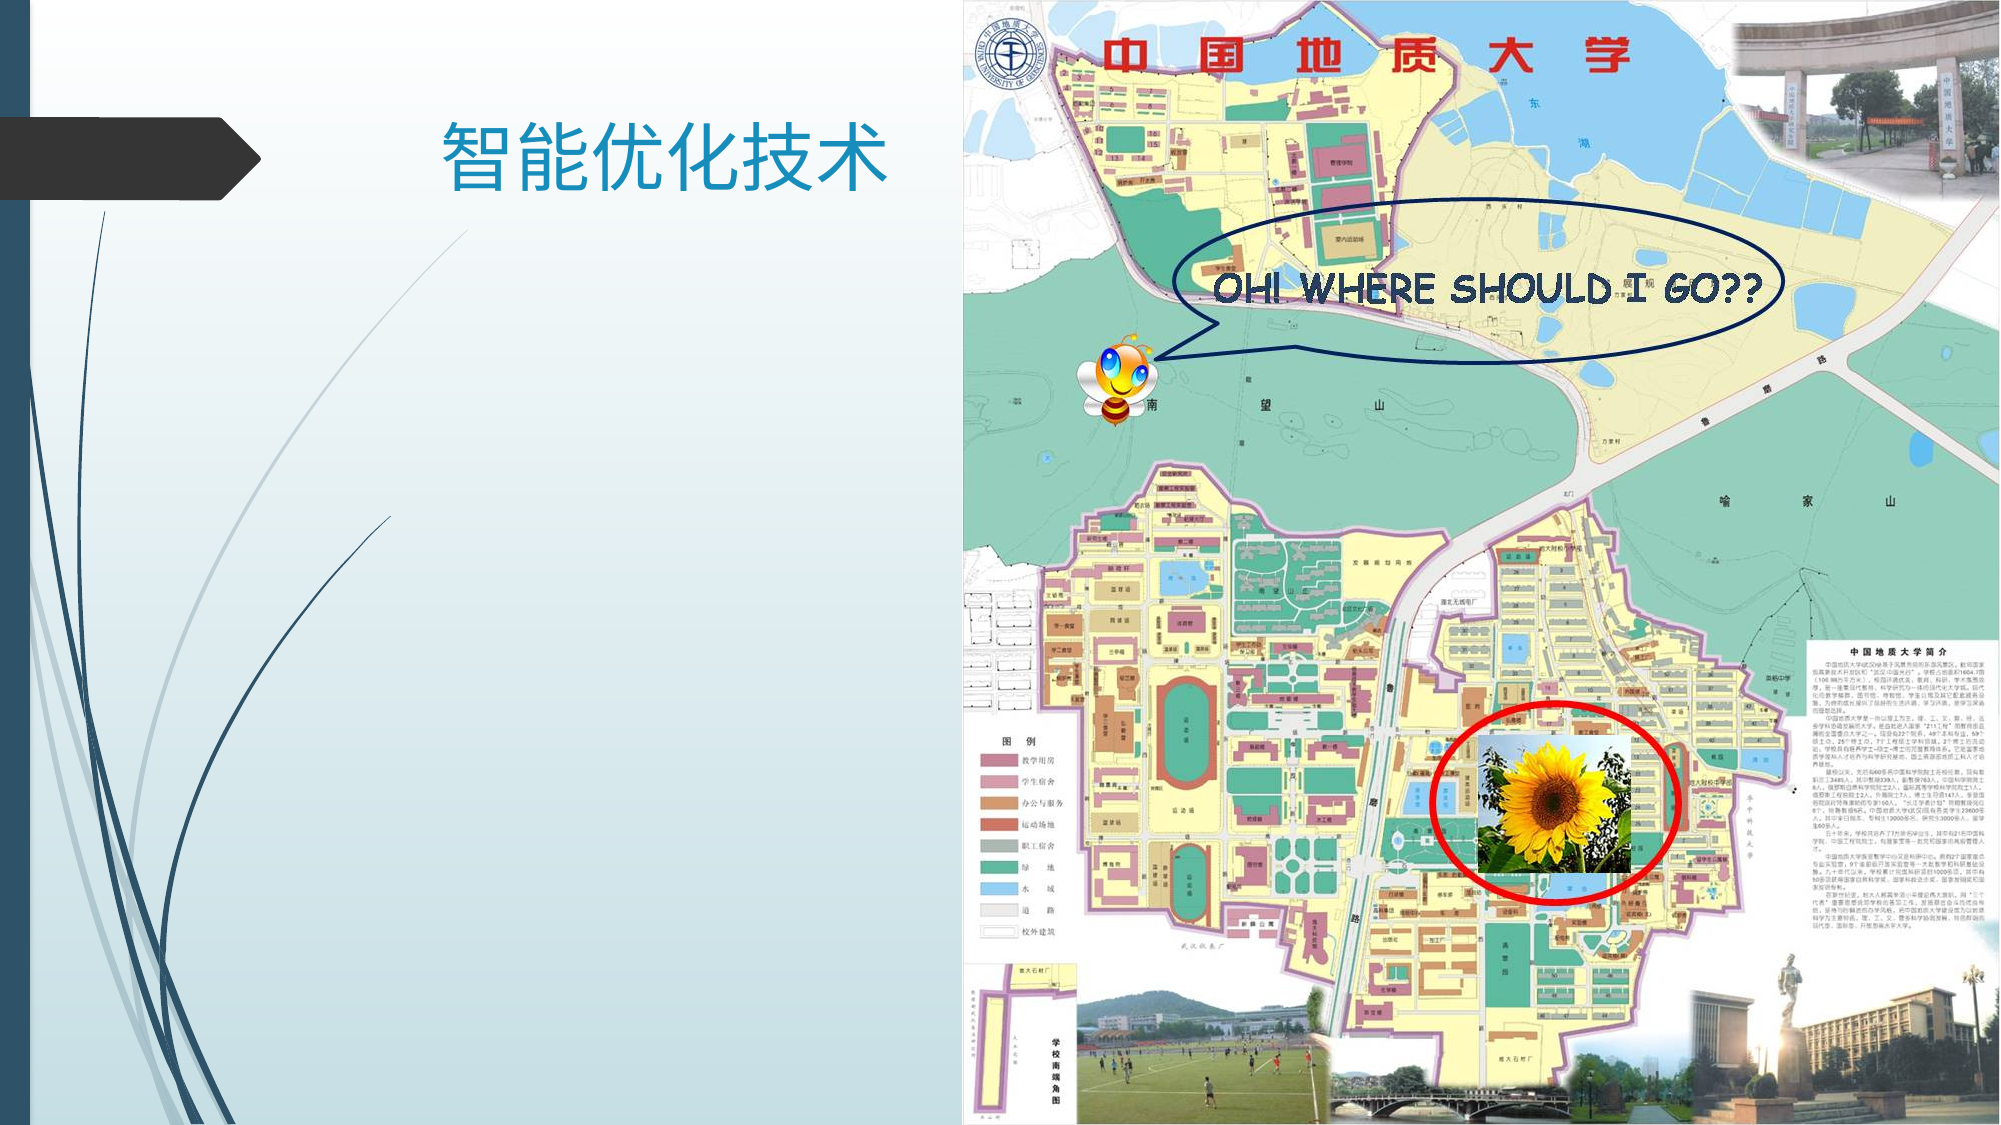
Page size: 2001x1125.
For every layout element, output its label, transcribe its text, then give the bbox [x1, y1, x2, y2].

picture [962, 0, 2000, 1125]
title 智能优化技术 [425, 102, 957, 313]
